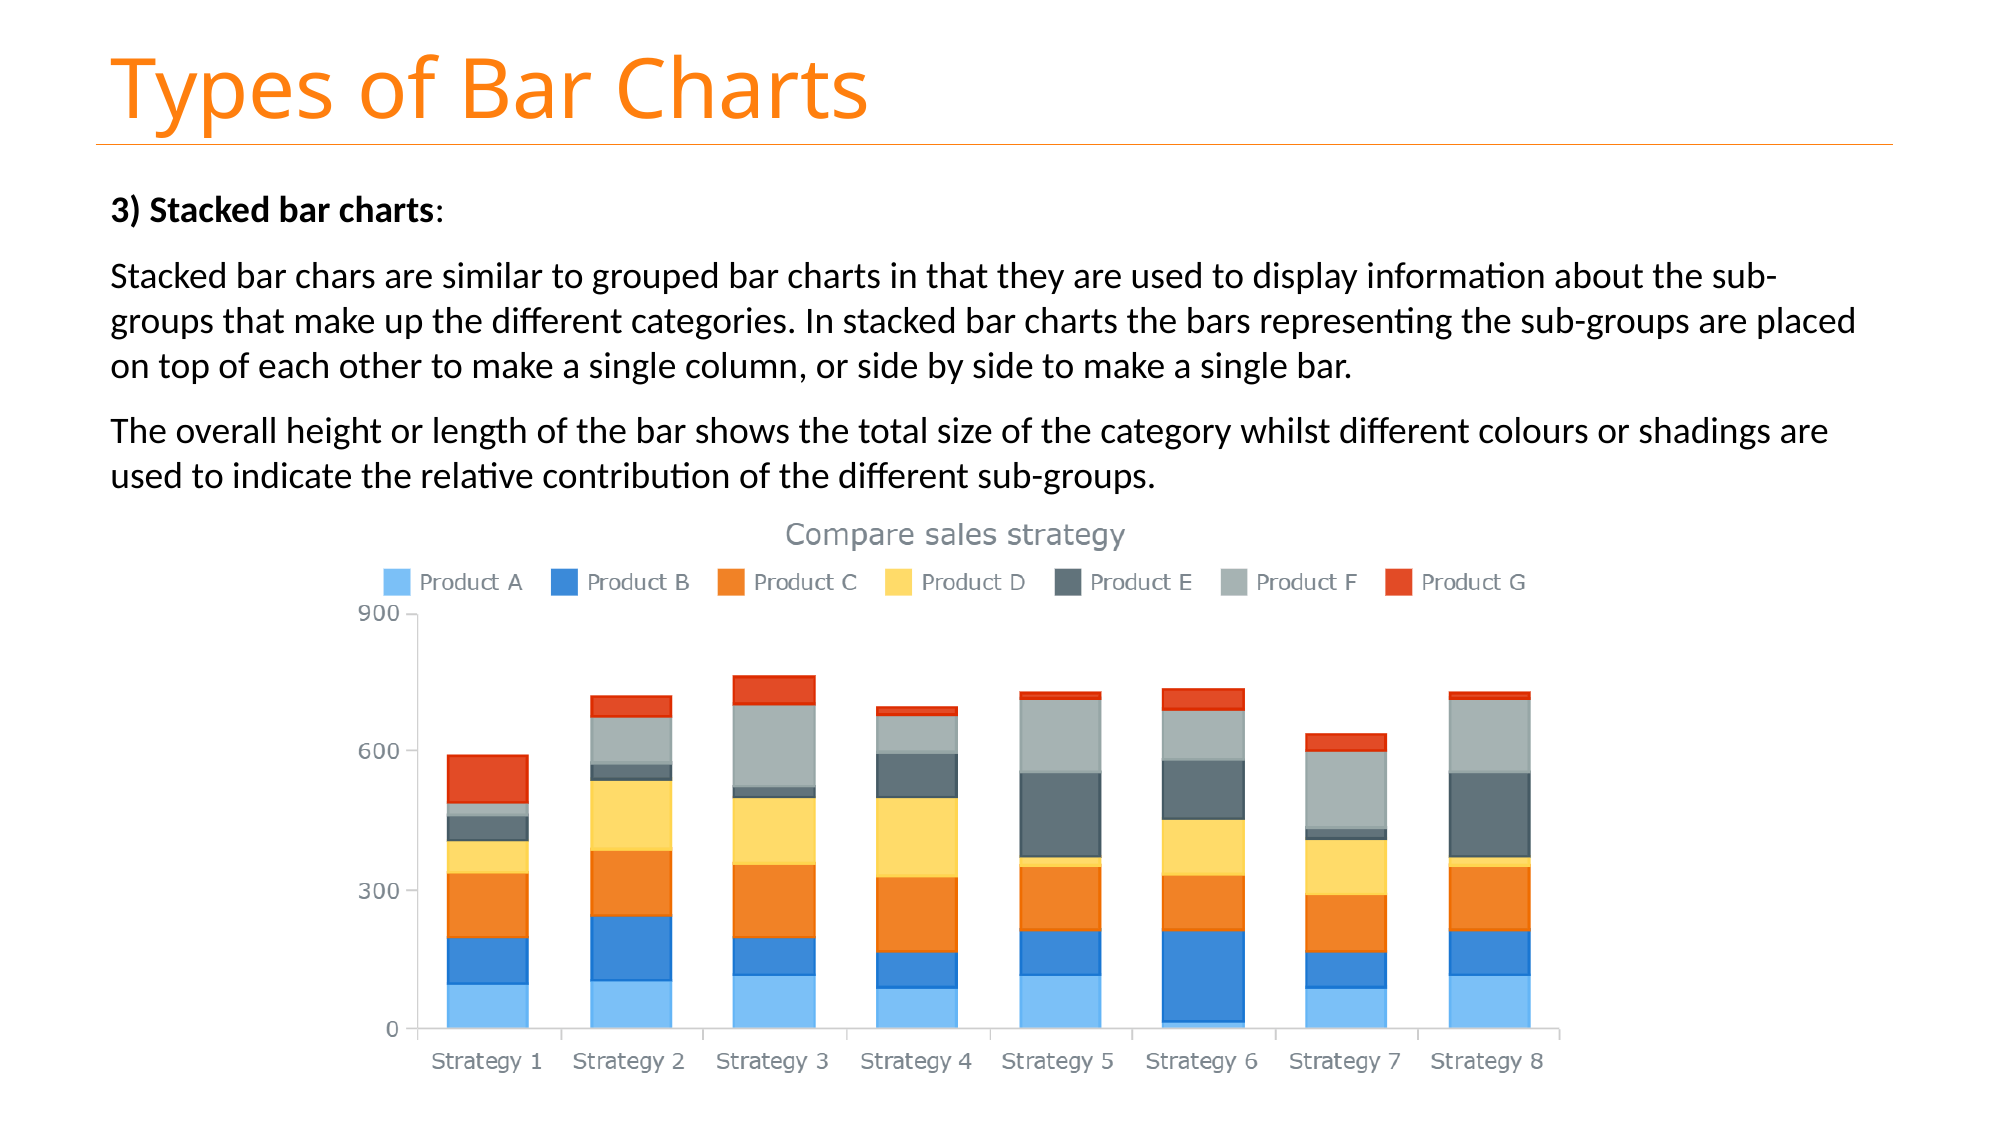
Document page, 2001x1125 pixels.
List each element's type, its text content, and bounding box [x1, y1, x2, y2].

picture [332, 498, 1596, 1109]
title Types of Bar Charts [95, 27, 1596, 144]
text_box 3) Stacked bar charts: Stacked bar chars are similar to grouped bar charts in that they are used to display information about the sub-groups that make up the different categories. In stacked bar charts the bars representing the sub-groups are placed on top of each other to make a single column, or side by side to make a single bar. The overall height or length of the bar shows the total size of the category whilst different colours or shadings are used to indicate the relative contribution of the different sub-groups. [95, 177, 1893, 636]
